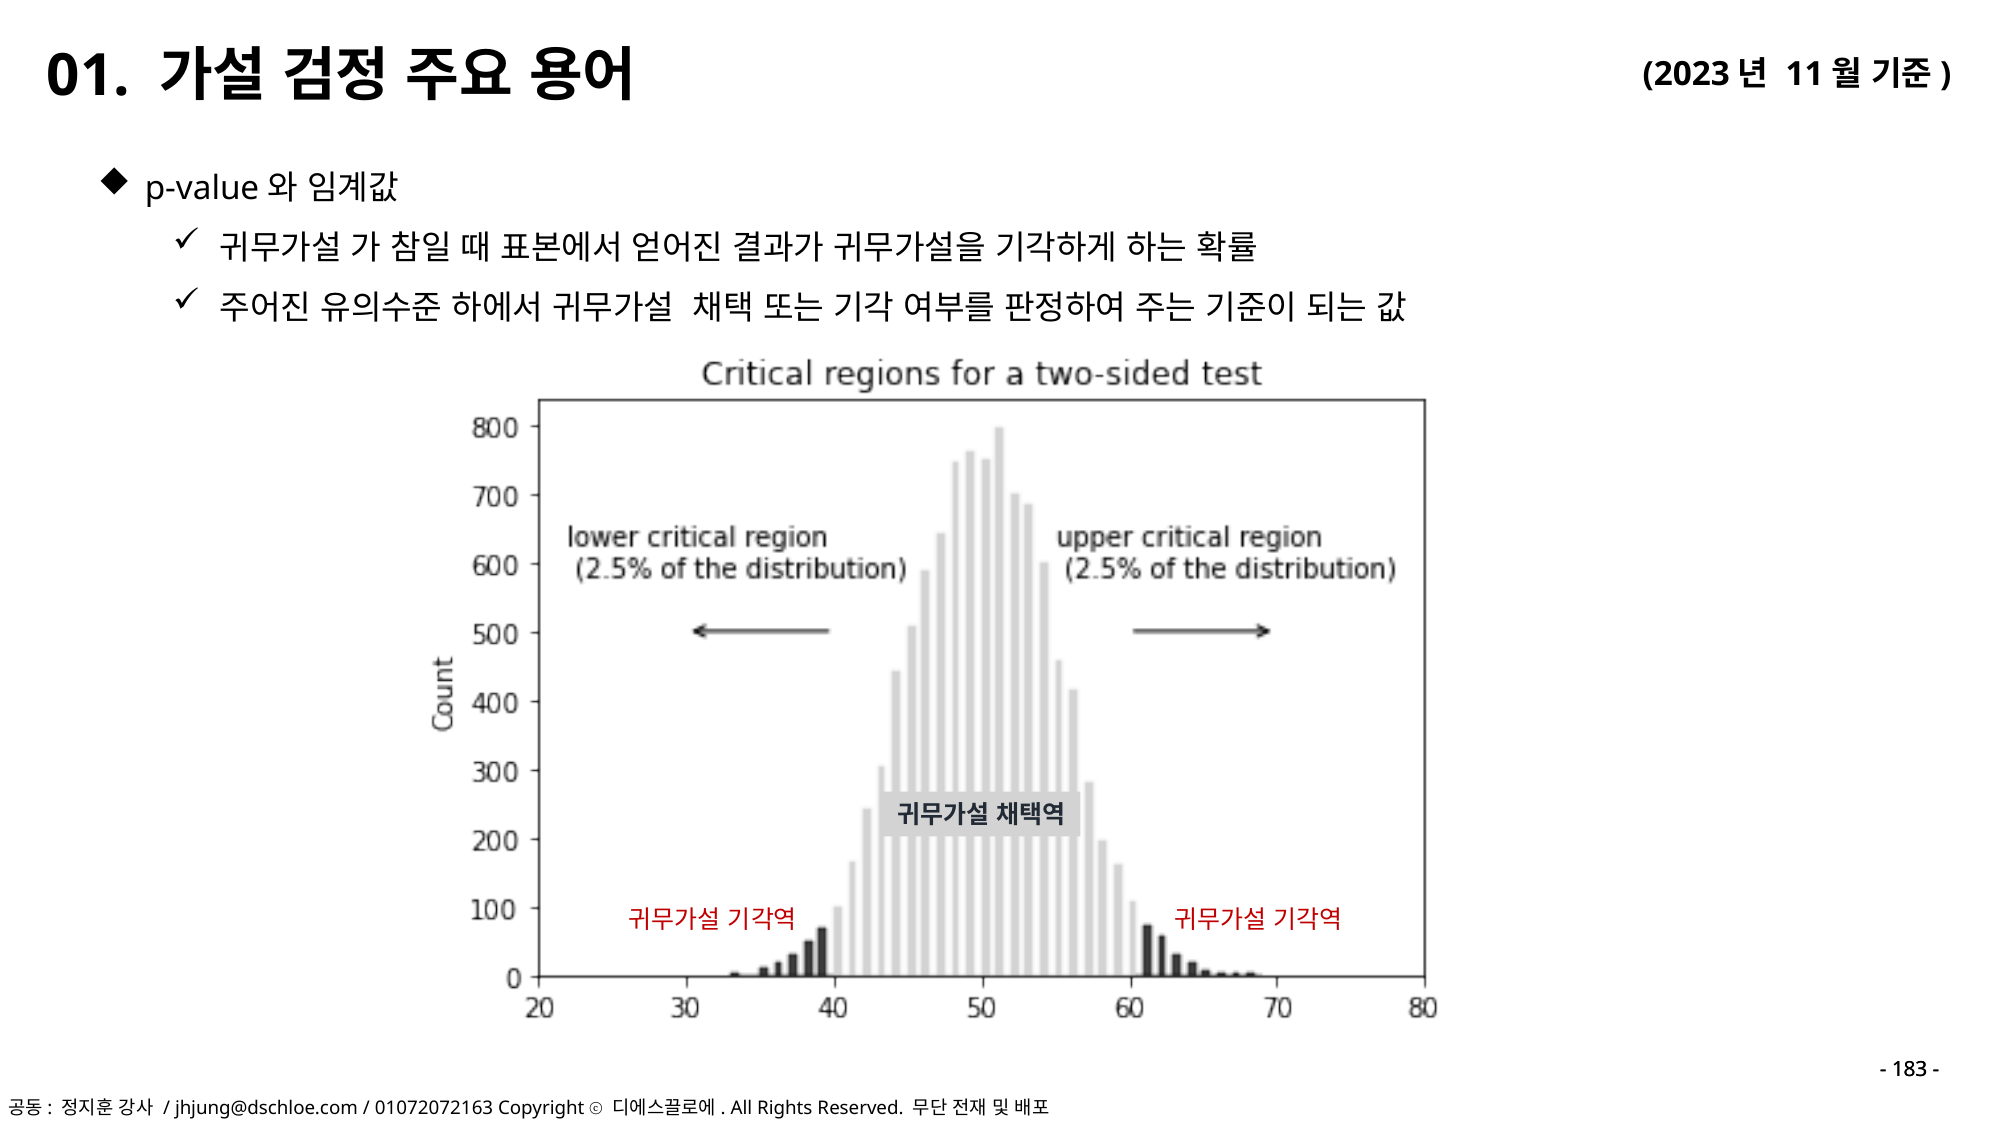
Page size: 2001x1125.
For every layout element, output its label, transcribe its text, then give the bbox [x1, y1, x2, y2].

picture [414, 341, 1459, 1040]
text_box 01. 가설 검정 주요 용어 [32, 30, 651, 115]
slide_number - 183 - [1504, 1039, 1955, 1100]
